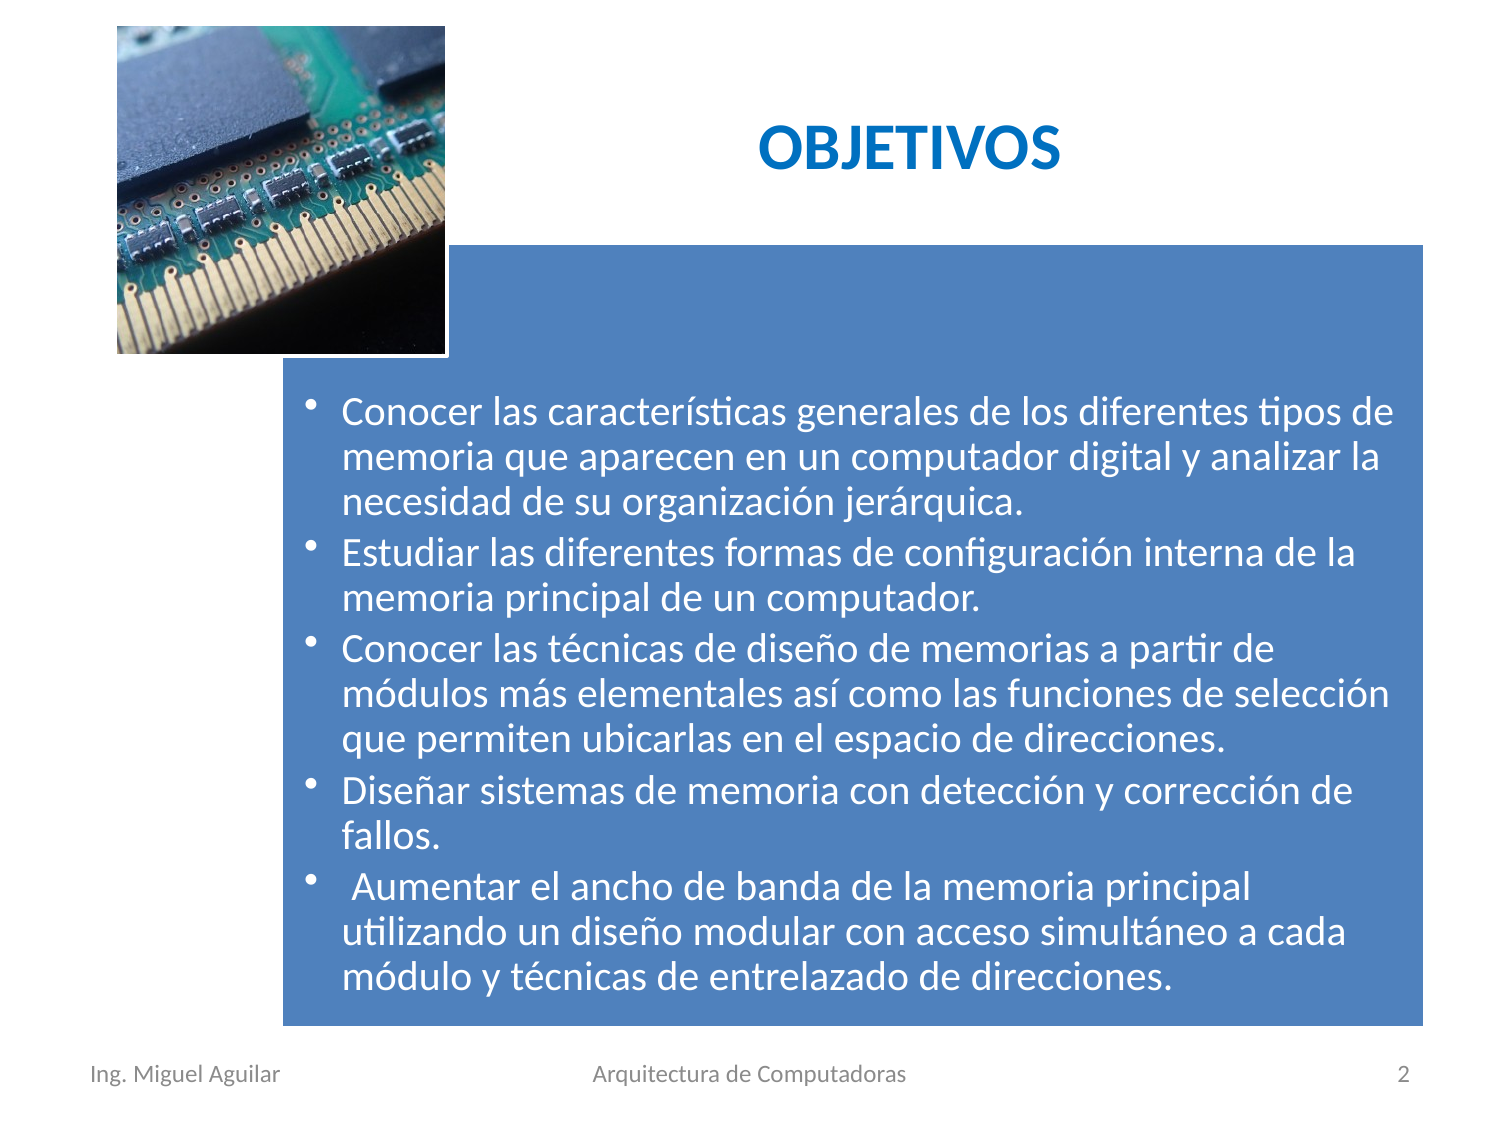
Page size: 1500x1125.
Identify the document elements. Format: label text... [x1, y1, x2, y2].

footer Arquitectura de Computadoras [512, 1042, 988, 1103]
slide_number Ing. Miguel Aguilar [75, 1042, 425, 1103]
slide_number 2 [1074, 1042, 1425, 1103]
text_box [74, 22, 1466, 1030]
